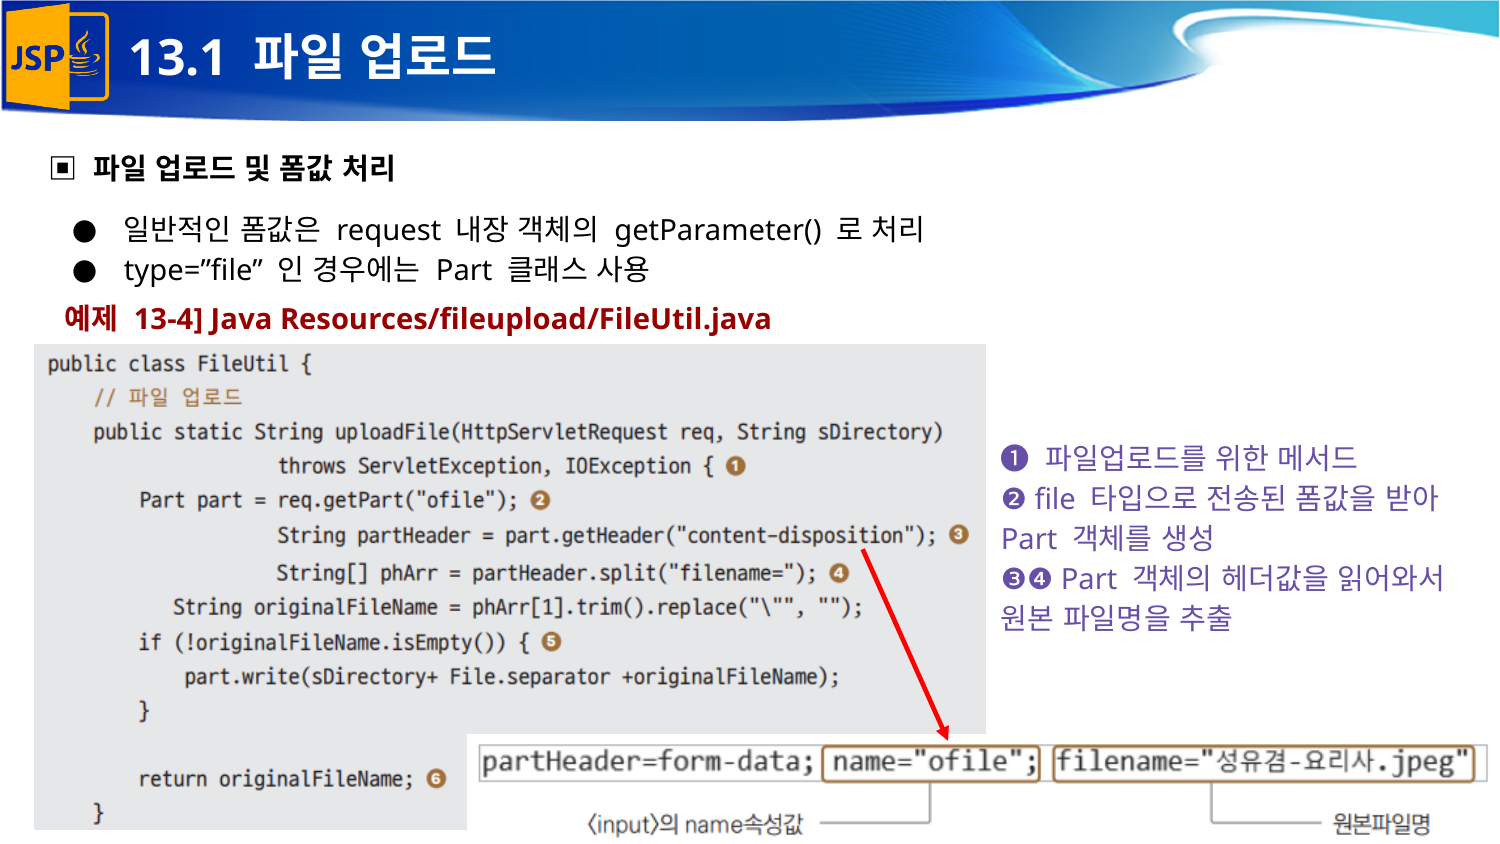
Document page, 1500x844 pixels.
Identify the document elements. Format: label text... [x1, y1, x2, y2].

picture [0, 0, 1500, 121]
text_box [33, 344, 987, 830]
text_box 예제 13-4] Java Resources/fileupload/FileUtil.java [49, 279, 943, 342]
picture [467, 734, 1500, 844]
text_box ▣ 파일 업로드 및 폼값 처리 일반적인 폼값은 request 내장 객체의 getParameter() 로 처리 type=”file” 인 경우에는 Part 클래스 사용 [33, 129, 1432, 344]
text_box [862, 548, 949, 742]
title 13.1 파일 업로드 [113, 10, 1500, 105]
text_box ❶ 파일업로드를 위한 메서드 ❷ file 타입으로 전송된 폼값을 받아 Part 객체를 생성 ❸❹ Part 객체의 헤더값을 읽어와서 원본 파일명을 추출 [987, 344, 1500, 714]
